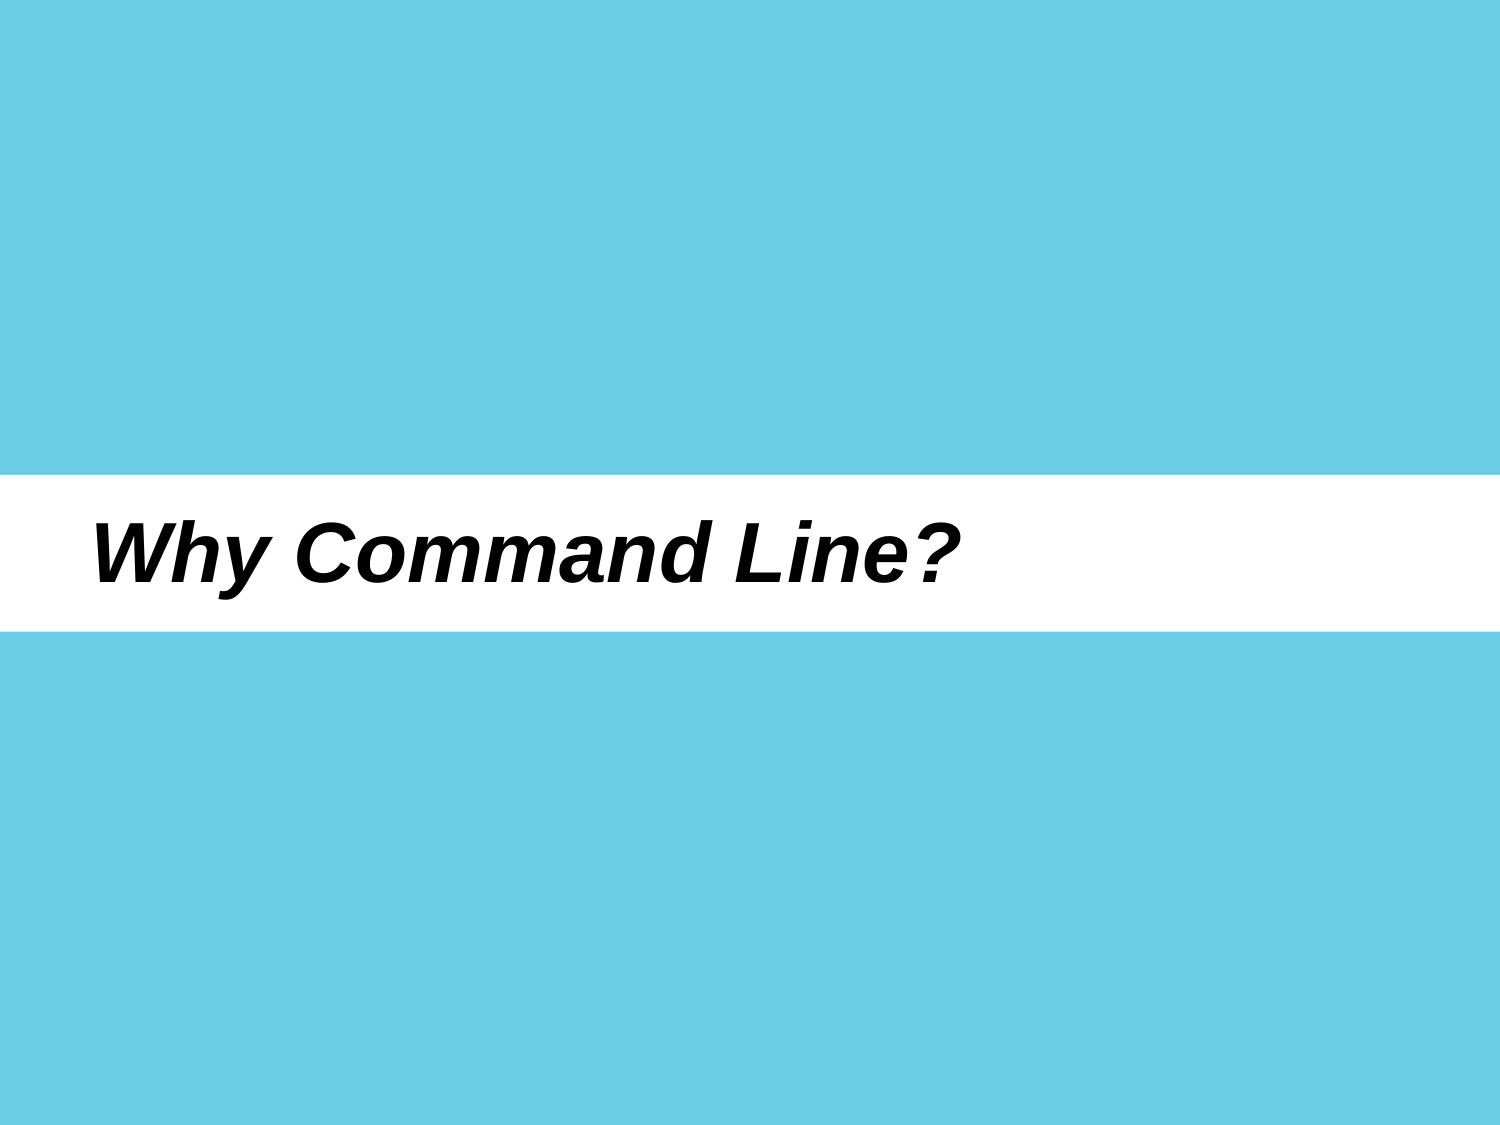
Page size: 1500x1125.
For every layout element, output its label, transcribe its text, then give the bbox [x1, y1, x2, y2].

title Why Command Line? [71, 493, 1126, 617]
